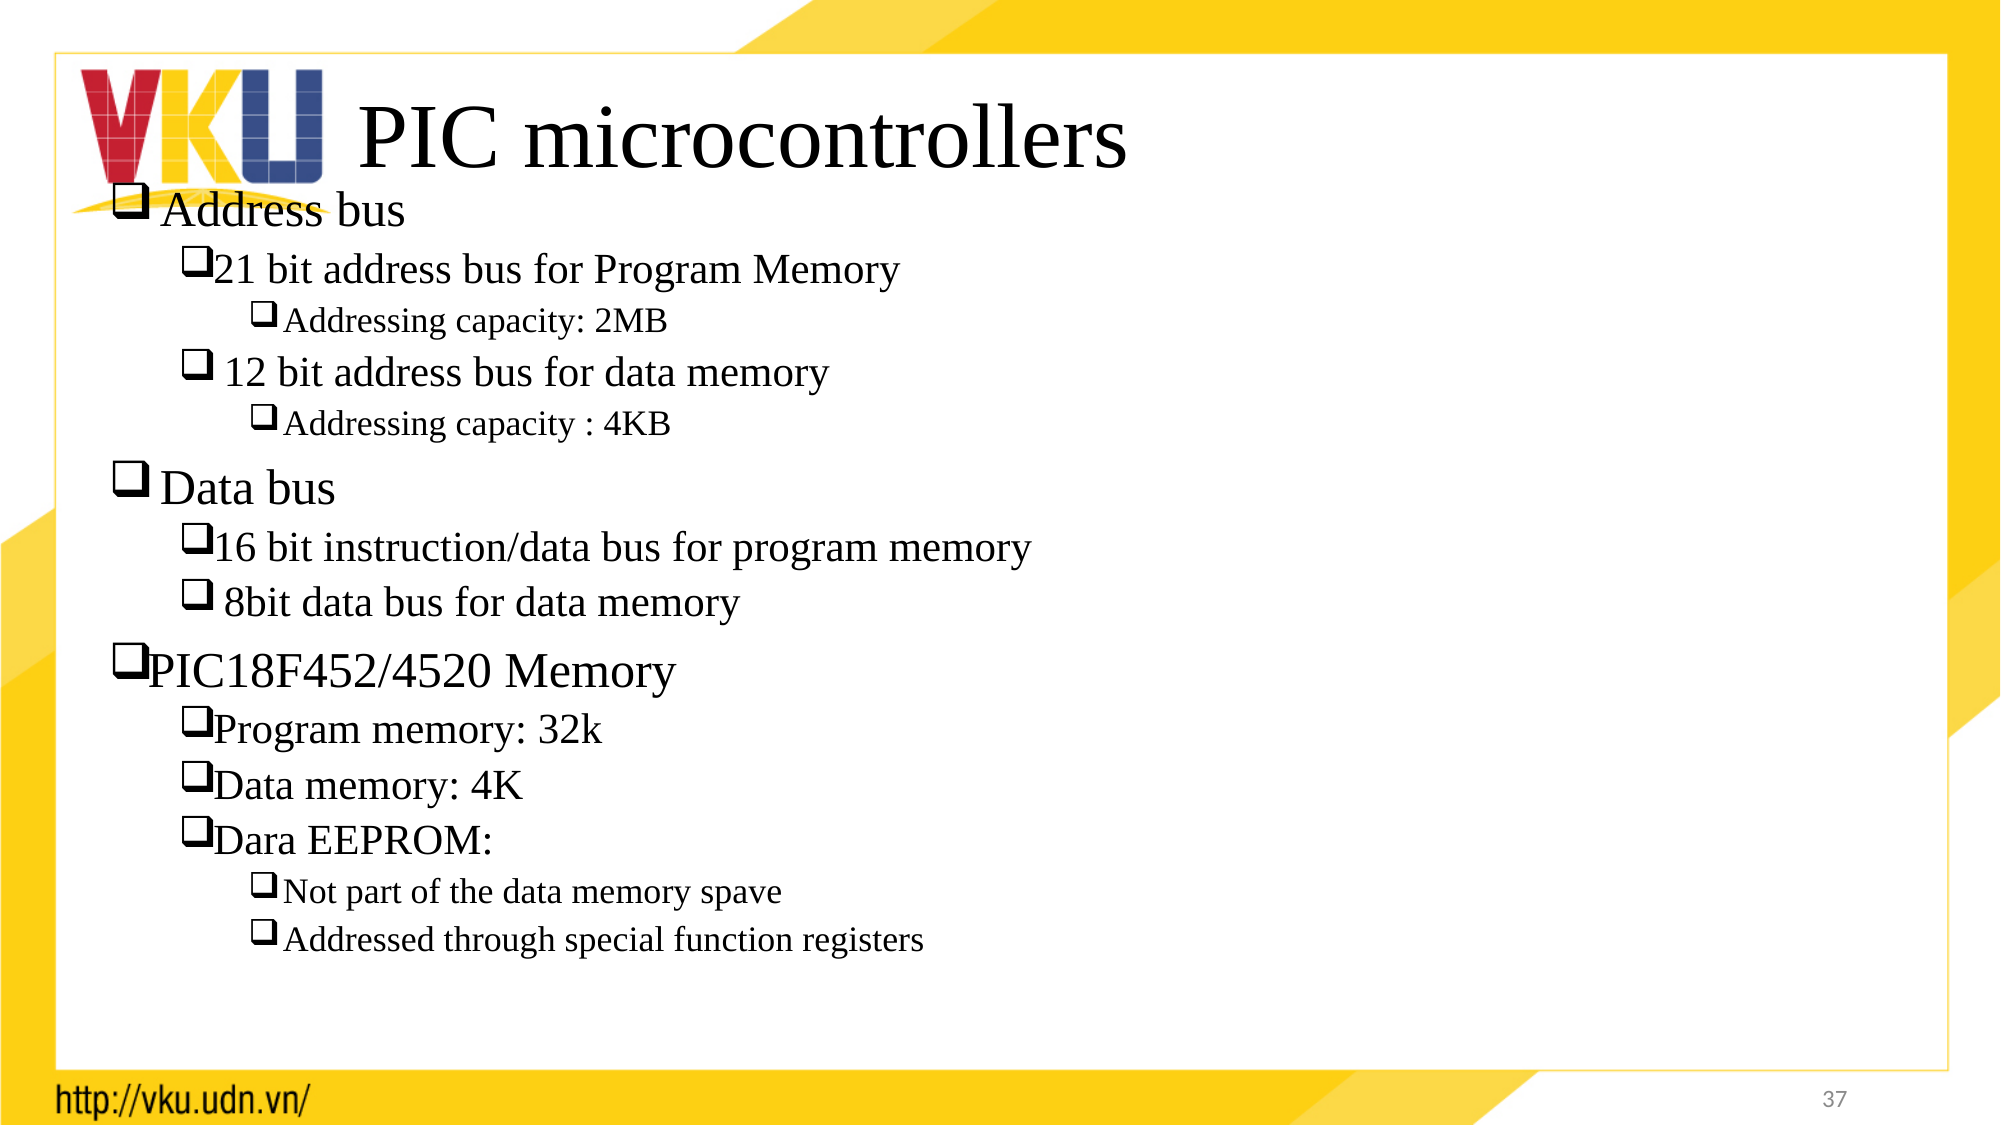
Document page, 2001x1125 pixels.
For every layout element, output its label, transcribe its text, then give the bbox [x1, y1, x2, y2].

slide_number <number> [1412, 1071, 1863, 1125]
list Address bus 21 bit address bus for Program Memory Addressing capacity: 2MB 12 bit address bus for data memory Addressing capacity : 4KB Data bus 16 bit instruction/data bus for program memory 8bit data bus for data memory PIC18F452/4520 Memory Program memory: 32k Data memory: 4K Dara EEPROM: Not part of the data memory spave Addressed through special function registers [94, 176, 1915, 975]
title PIC microcontrollers [342, 59, 1870, 176]
picture [0, 0, 2001, 1125]
